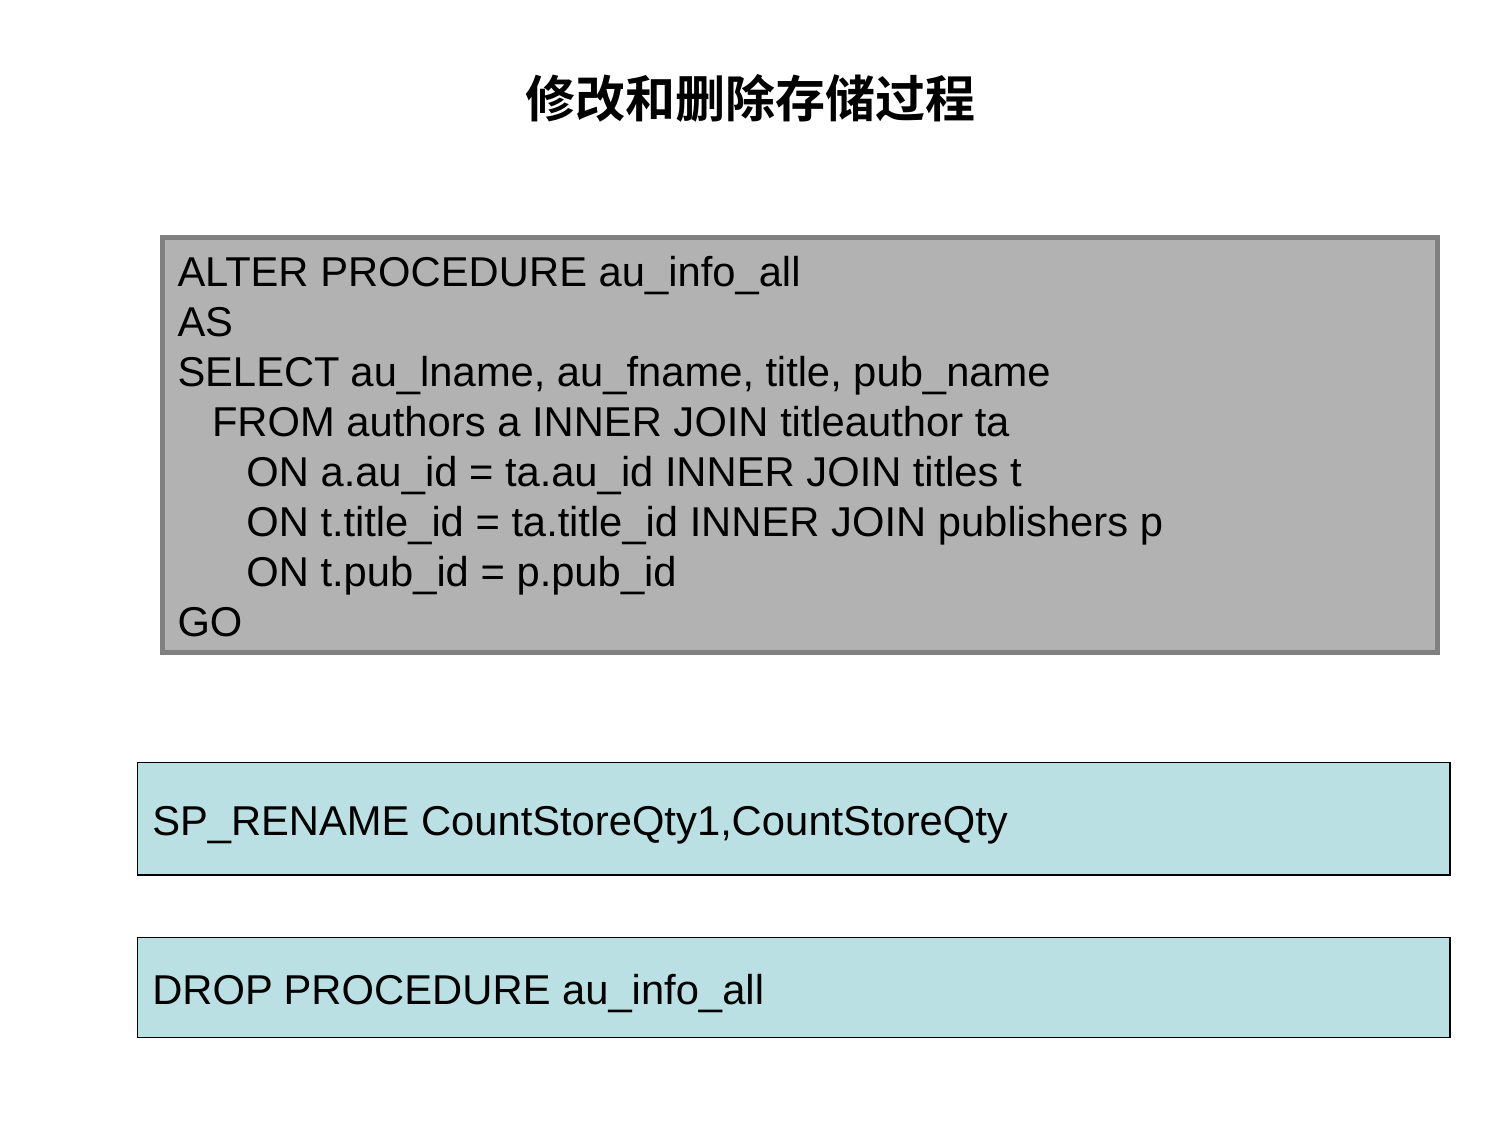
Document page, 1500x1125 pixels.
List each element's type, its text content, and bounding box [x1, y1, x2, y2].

text_box DROP PROCEDURE au_info_all [137, 937, 1450, 1038]
title 修改和删除存储过程 [75, 45, 1425, 150]
text_box ALTER PROCEDURE au_info_all AS SELECT au_lname, au_fname, title, pub_name FROM authors a INNER JOIN titleauthor ta ON a.au_id = ta.au_id INNER JOIN titles t ON t.title_id = ta.title_id INNER JOIN publishers p ON t.pub_id = p.pub_id GO [162, 237, 1438, 653]
text_box SP_RENAME CountStoreQty1,CountStoreQty [137, 762, 1450, 875]
